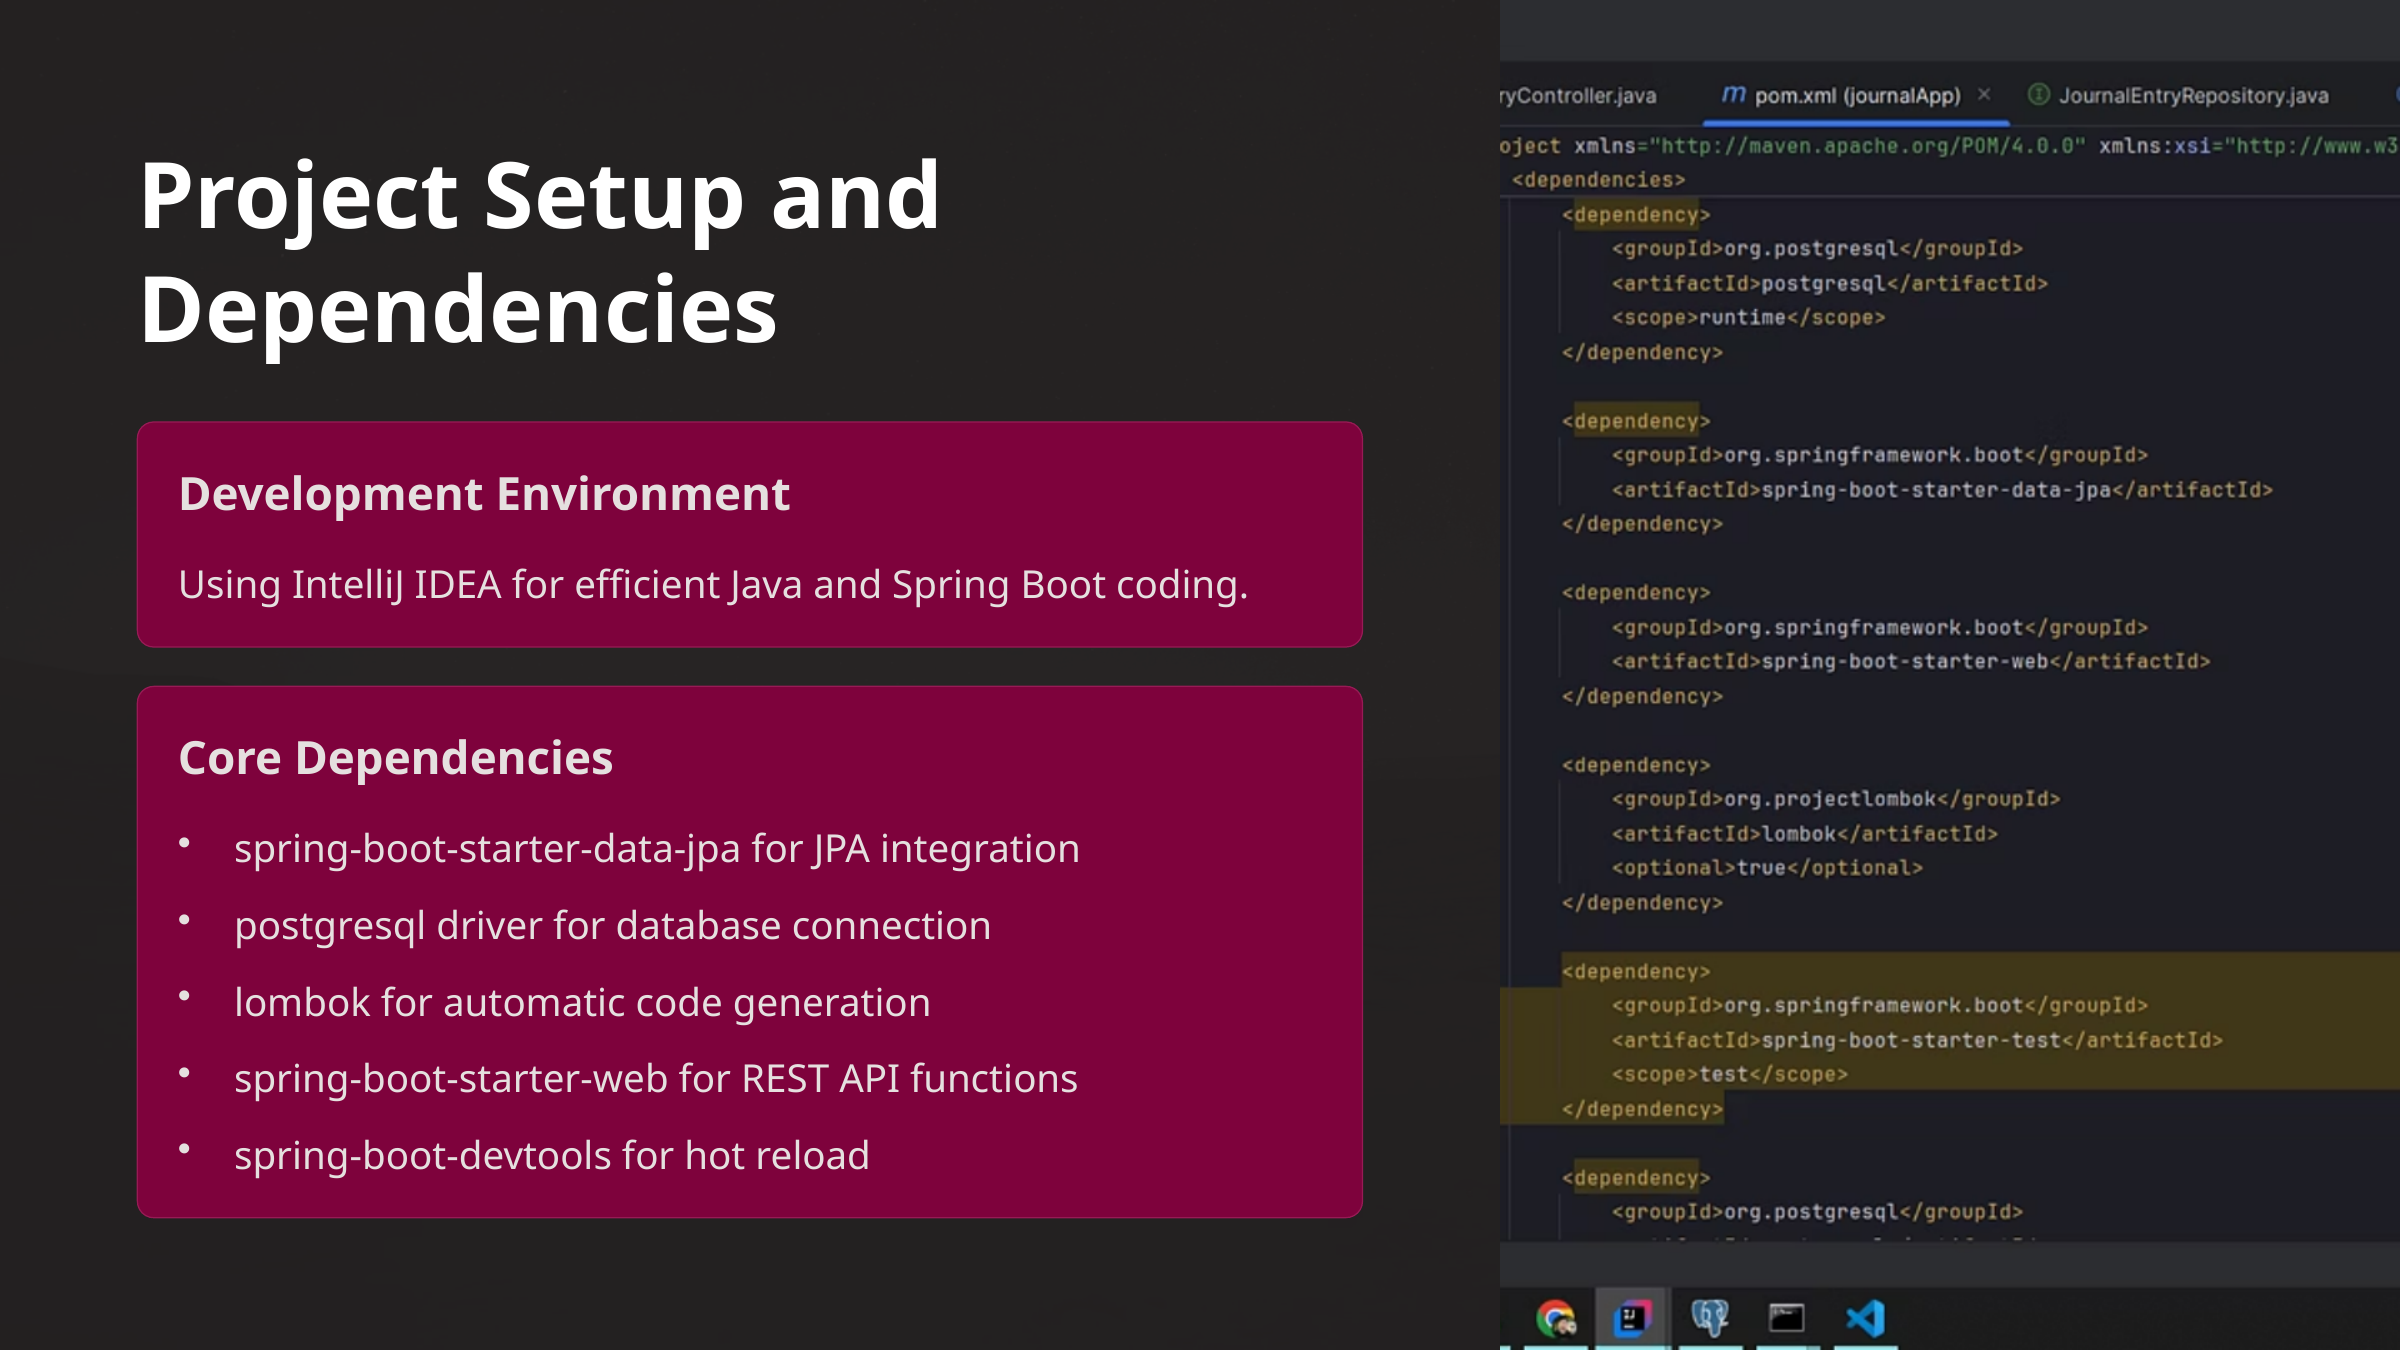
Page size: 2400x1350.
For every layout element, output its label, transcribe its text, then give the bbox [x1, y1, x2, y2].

text_box Development Environment [177, 462, 752, 521]
picture [1499, 0, 2400, 1350]
text_box Core Dependencies [177, 726, 640, 785]
text_box spring-boot-starter-data-jpa for JPA integration [177, 808, 1322, 871]
text_box lombok for automatic code generation [177, 961, 1322, 1025]
text_box spring-boot-starter-web for REST API functions [177, 1037, 1322, 1101]
text_box [137, 686, 1363, 1218]
text_box Project Setup and Dependencies [137, 132, 1363, 364]
text_box spring-boot-devtools for hot reload [177, 1114, 1322, 1178]
text_box postgresql driver for database connection [177, 884, 1322, 948]
text_box Using IntelliJ IDEA for efficient Java and Spring Boot coding. [177, 543, 1322, 607]
text_box [137, 421, 1363, 648]
